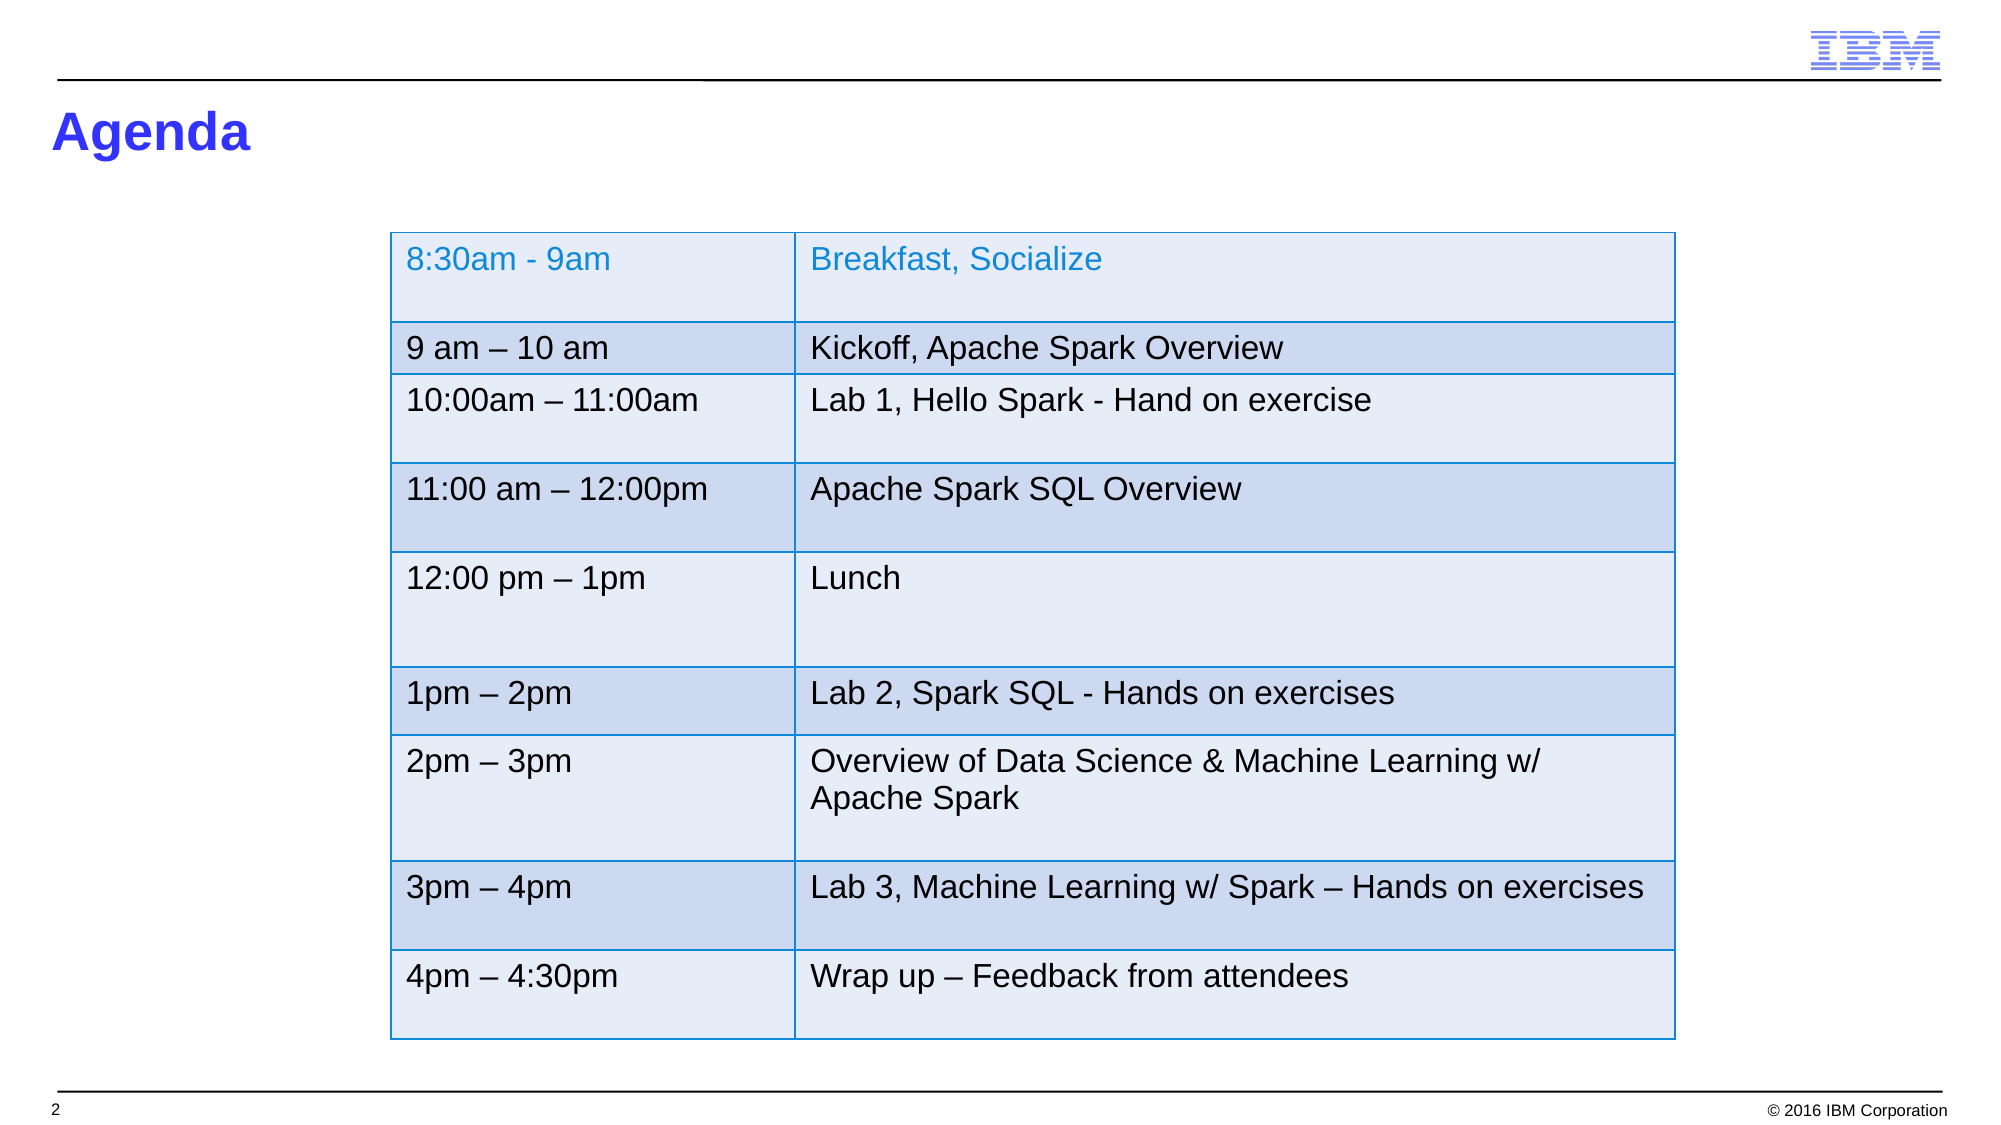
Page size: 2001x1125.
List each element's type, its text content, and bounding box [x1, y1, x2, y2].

table_cell Lunch [796, 553, 1674, 666]
table_cell 2pm – 3pm [392, 736, 794, 860]
table_cell Lab 3, Machine Learning w/ Spark – Hands on exercises [796, 862, 1674, 949]
table_cell Wrap up – Feedback from attendees [796, 951, 1674, 1038]
table_cell 12:00 pm – 1pm [392, 553, 794, 666]
table_cell 11:00 am – 12:00pm [392, 464, 794, 551]
table_cell Lab 1, Hello Spark - Hand on exercise [796, 375, 1674, 462]
table_cell Kickoff, Apache Spark Overview [796, 323, 1674, 373]
table_cell 4pm – 4:30pm [392, 951, 794, 1038]
table_cell 1pm – 2pm [392, 668, 794, 734]
table_cell Lab 2, Spark SQL - Hands on exercises [796, 668, 1674, 734]
table_cell 10:00am – 11:00am [392, 375, 794, 462]
picture [1811, 31, 1940, 70]
table_cell Apache Spark SQL Overview [796, 464, 1674, 551]
table_header Breakfast, Socialize [796, 233, 1674, 321]
table_cell 9 am – 10 am [392, 323, 794, 373]
table_header 8:30am - 9am [392, 233, 794, 321]
table_cell 3pm – 4pm [392, 862, 794, 949]
title Agenda [36, 88, 1963, 187]
table_cell Overview of Data Science & Machine Learning w/ Apache Spark [796, 736, 1674, 860]
